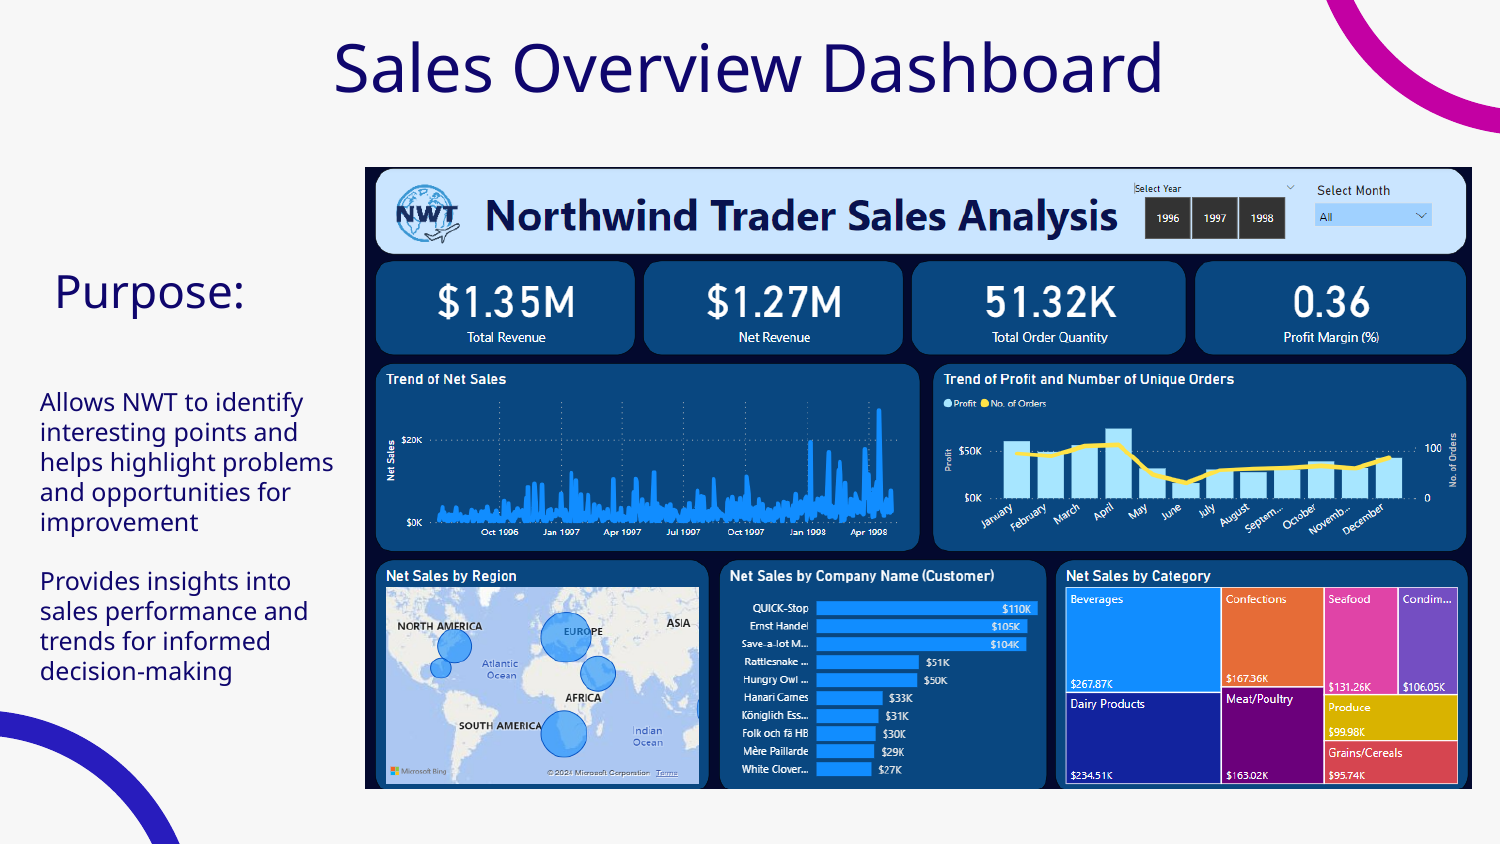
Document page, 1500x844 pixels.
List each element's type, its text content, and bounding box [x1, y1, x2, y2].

text_box Purpose: [39, 254, 360, 333]
text_box Allows NWT to identify interesting points and helps highlight problems and opportunities for improvement Provides insights into sales performance and trends for informed decision-making [25, 371, 360, 679]
picture [365, 167, 1473, 789]
title Sales Overview Dashboard [118, 10, 1382, 105]
